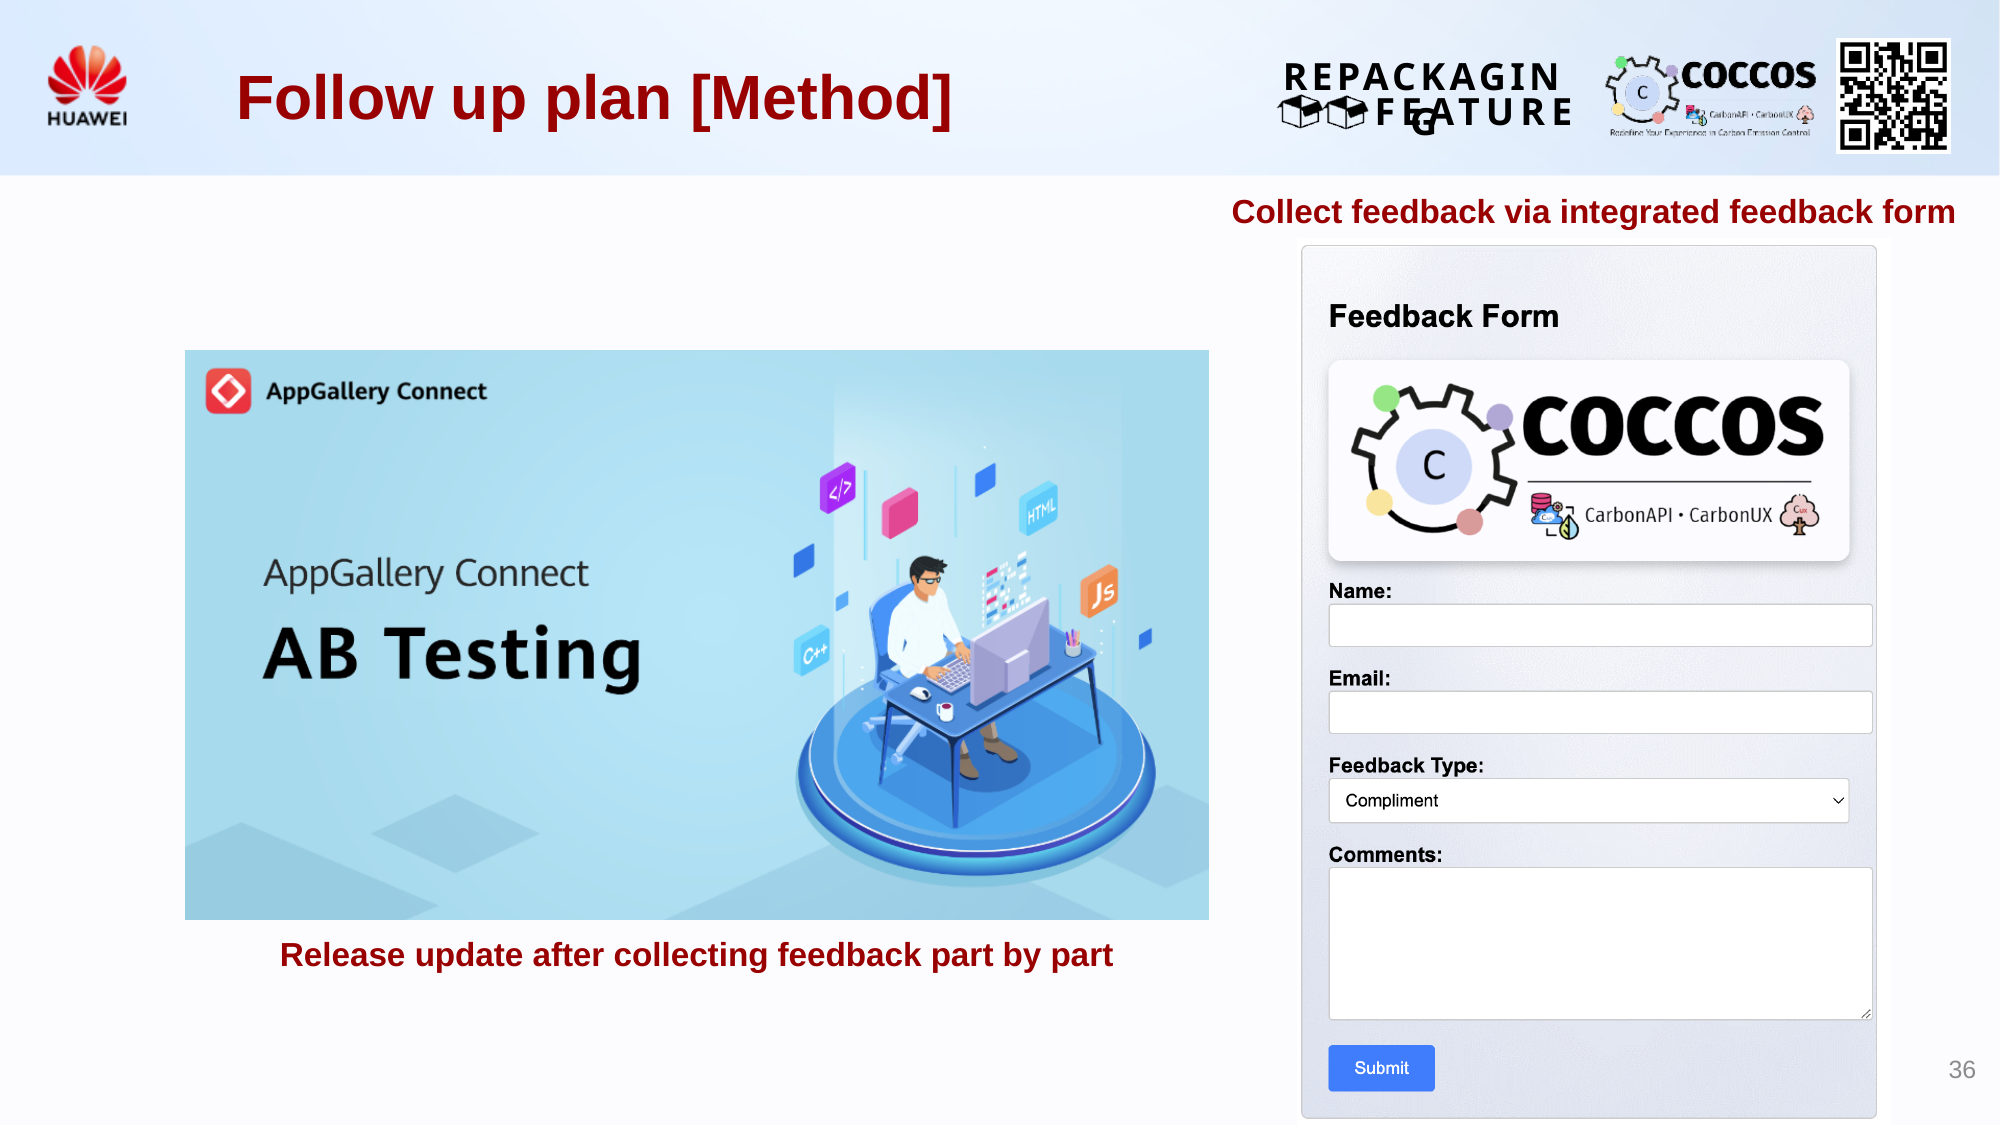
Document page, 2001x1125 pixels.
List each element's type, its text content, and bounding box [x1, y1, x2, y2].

text_box Collect feedback via integrated feedback form [1199, 186, 1990, 239]
text_box Release update after collecting feedback part by part [185, 920, 1209, 1019]
picture [0, 0, 2001, 1125]
slide_number 36 [1891, 1038, 1992, 1125]
text_box REPACKAGING [1257, 46, 1426, 151]
title Follow up plan [Method] [127, 36, 1064, 162]
text_box FEATURE [1357, 80, 1426, 140]
